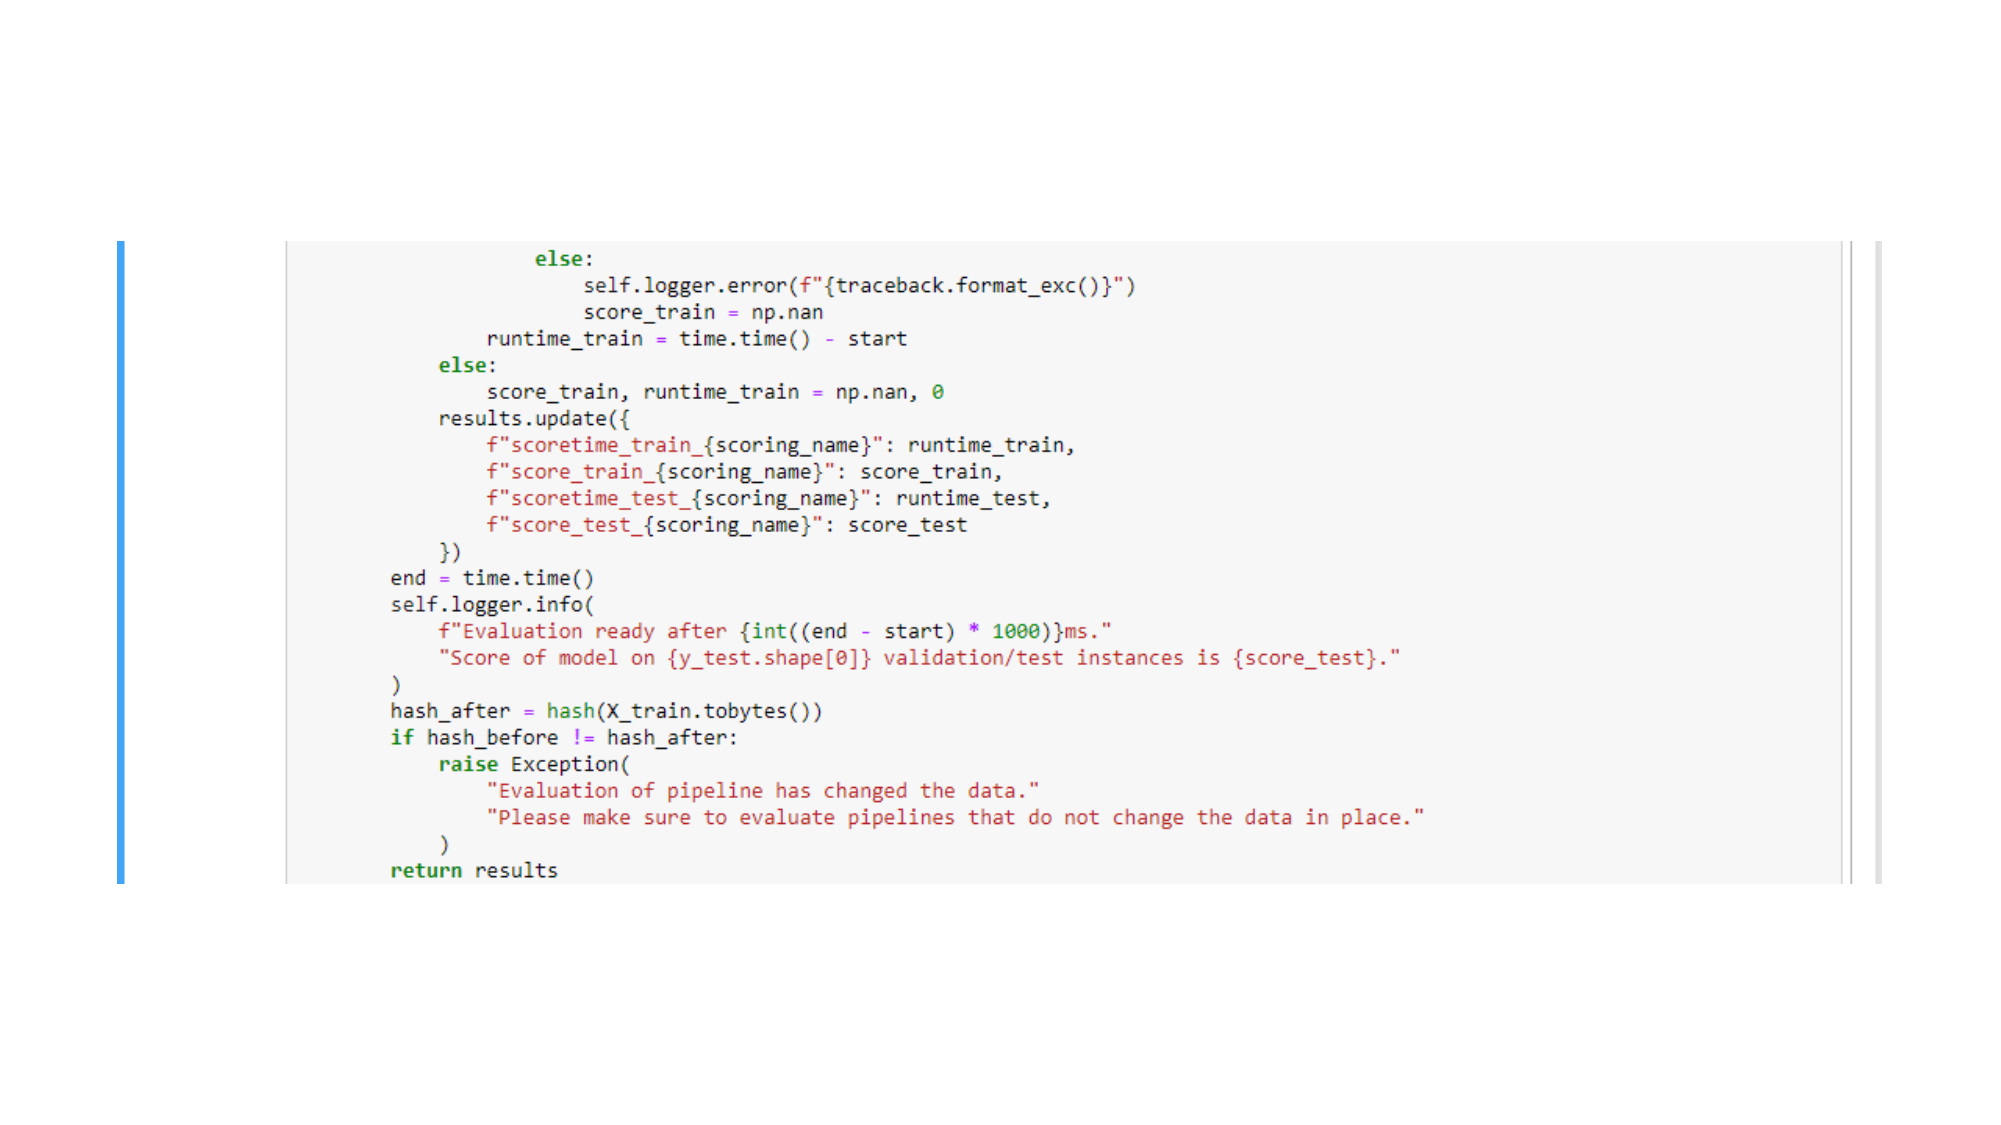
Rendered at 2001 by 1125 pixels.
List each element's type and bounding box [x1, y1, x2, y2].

picture [117, 241, 1883, 884]
